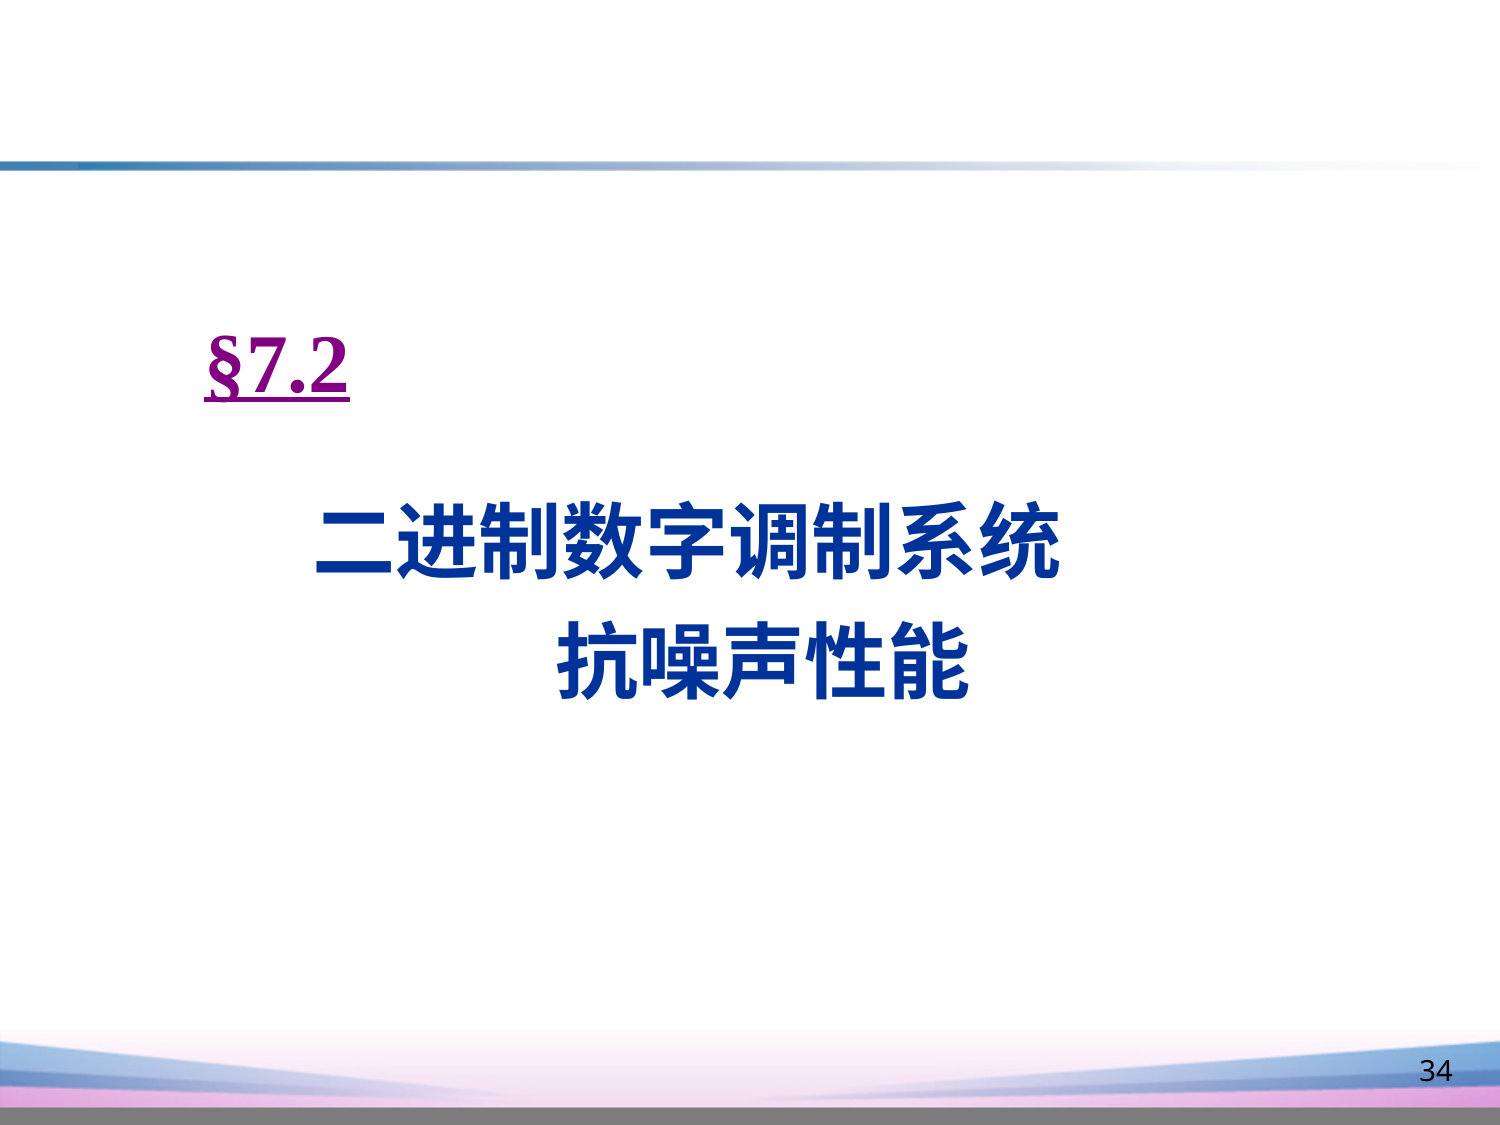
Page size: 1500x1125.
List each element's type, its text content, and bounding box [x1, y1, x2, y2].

subtitle 二进制数字调制系统 抗噪声性能 [70, 464, 1341, 753]
slide_number 34 [1154, 1023, 1468, 1100]
title §7.2 [85, 175, 470, 417]
picture [0, 0, 1500, 1125]
